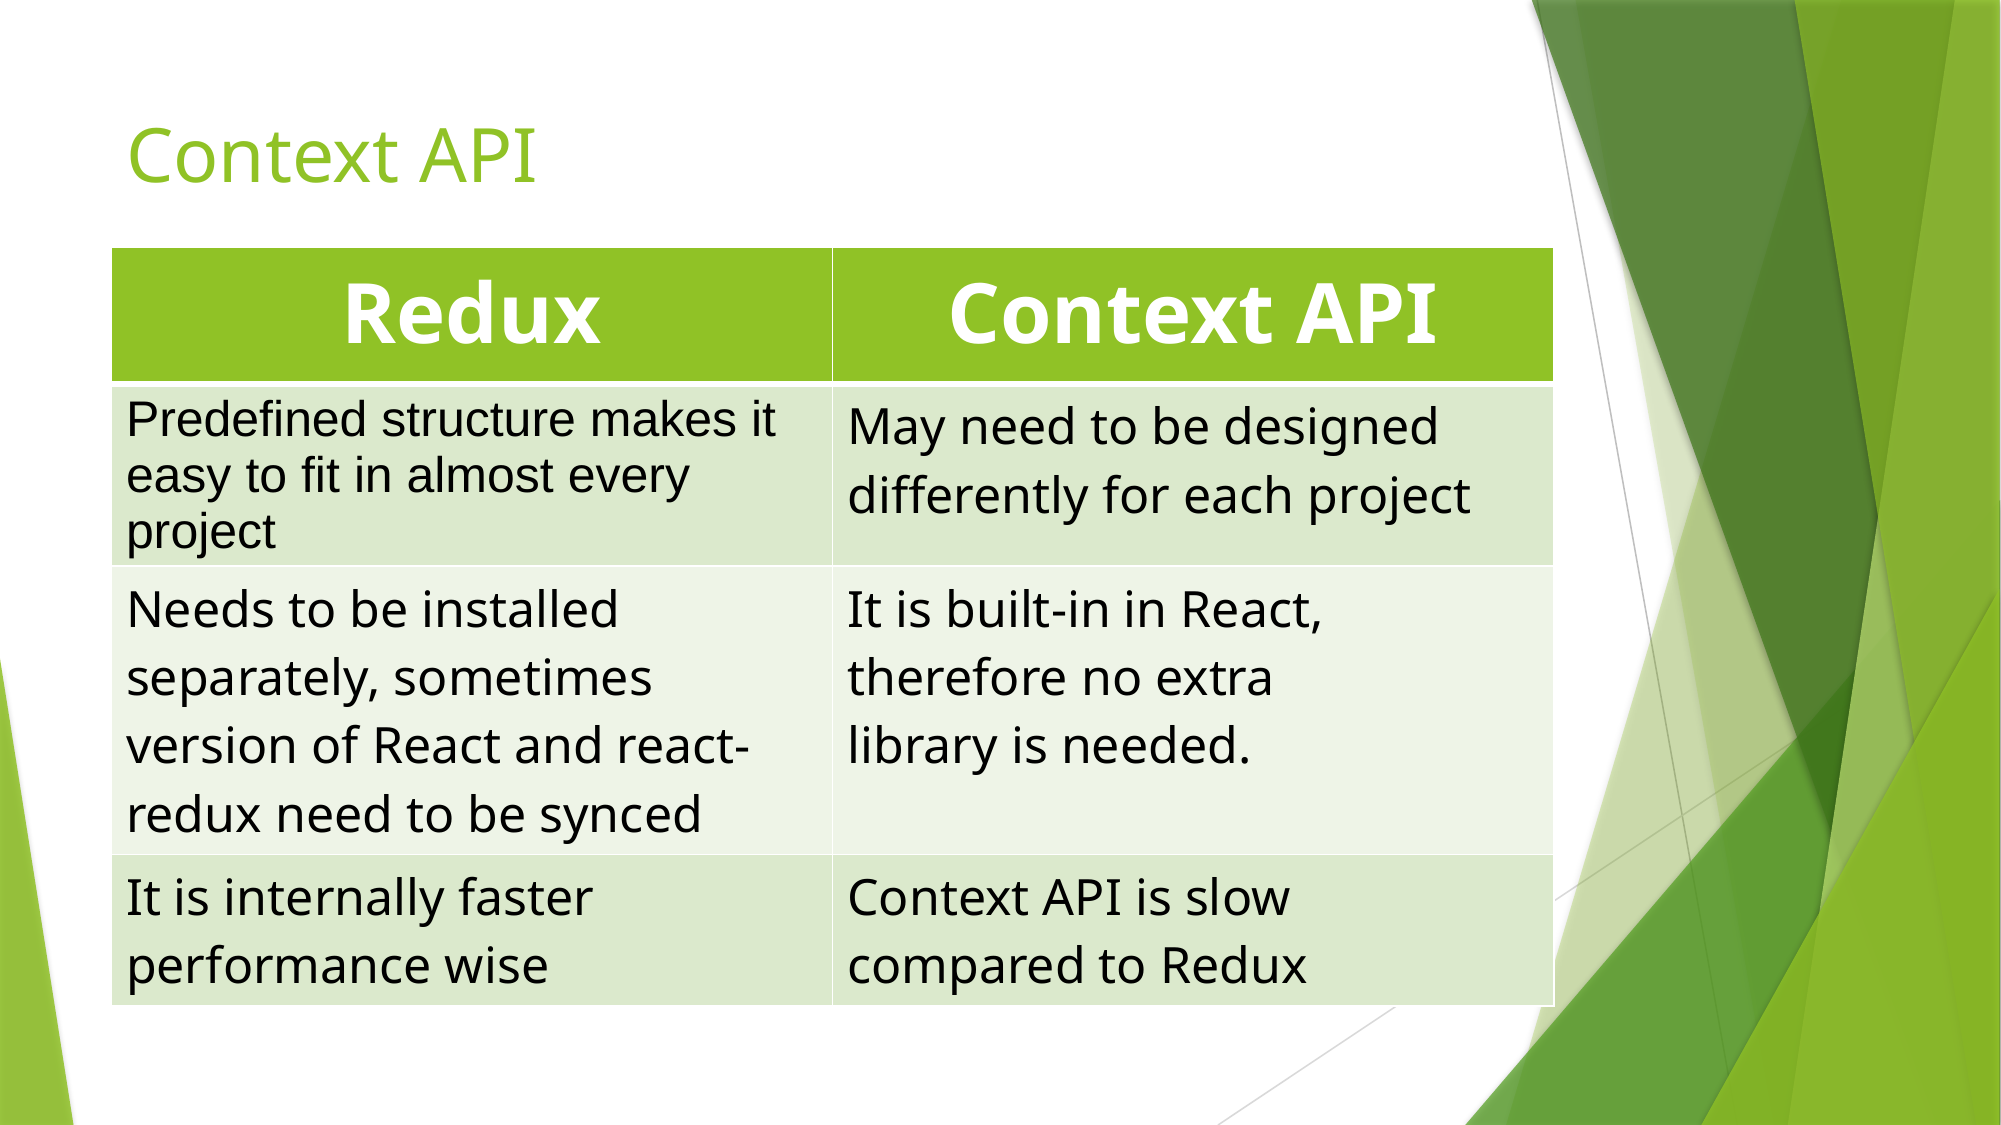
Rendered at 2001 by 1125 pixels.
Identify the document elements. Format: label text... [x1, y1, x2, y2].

table_cell Needs to be installed separately, sometimes version of React and react-redux need to be synced [112, 567, 832, 854]
table_cell Predefined structure makes it easy to fit in almost every project [112, 387, 832, 565]
table_cell Context API is slow compared to Redux [833, 855, 1553, 1005]
title Context API [111, 99, 1522, 246]
table_header Redux [112, 248, 832, 381]
table_header Context API [833, 248, 1553, 381]
table_cell May need to be designed differently for each project [833, 387, 1553, 565]
table_cell It is built-in in React, therefore no extra library is needed. [833, 567, 1553, 854]
table_cell It is internally faster performance wise [112, 855, 832, 1005]
